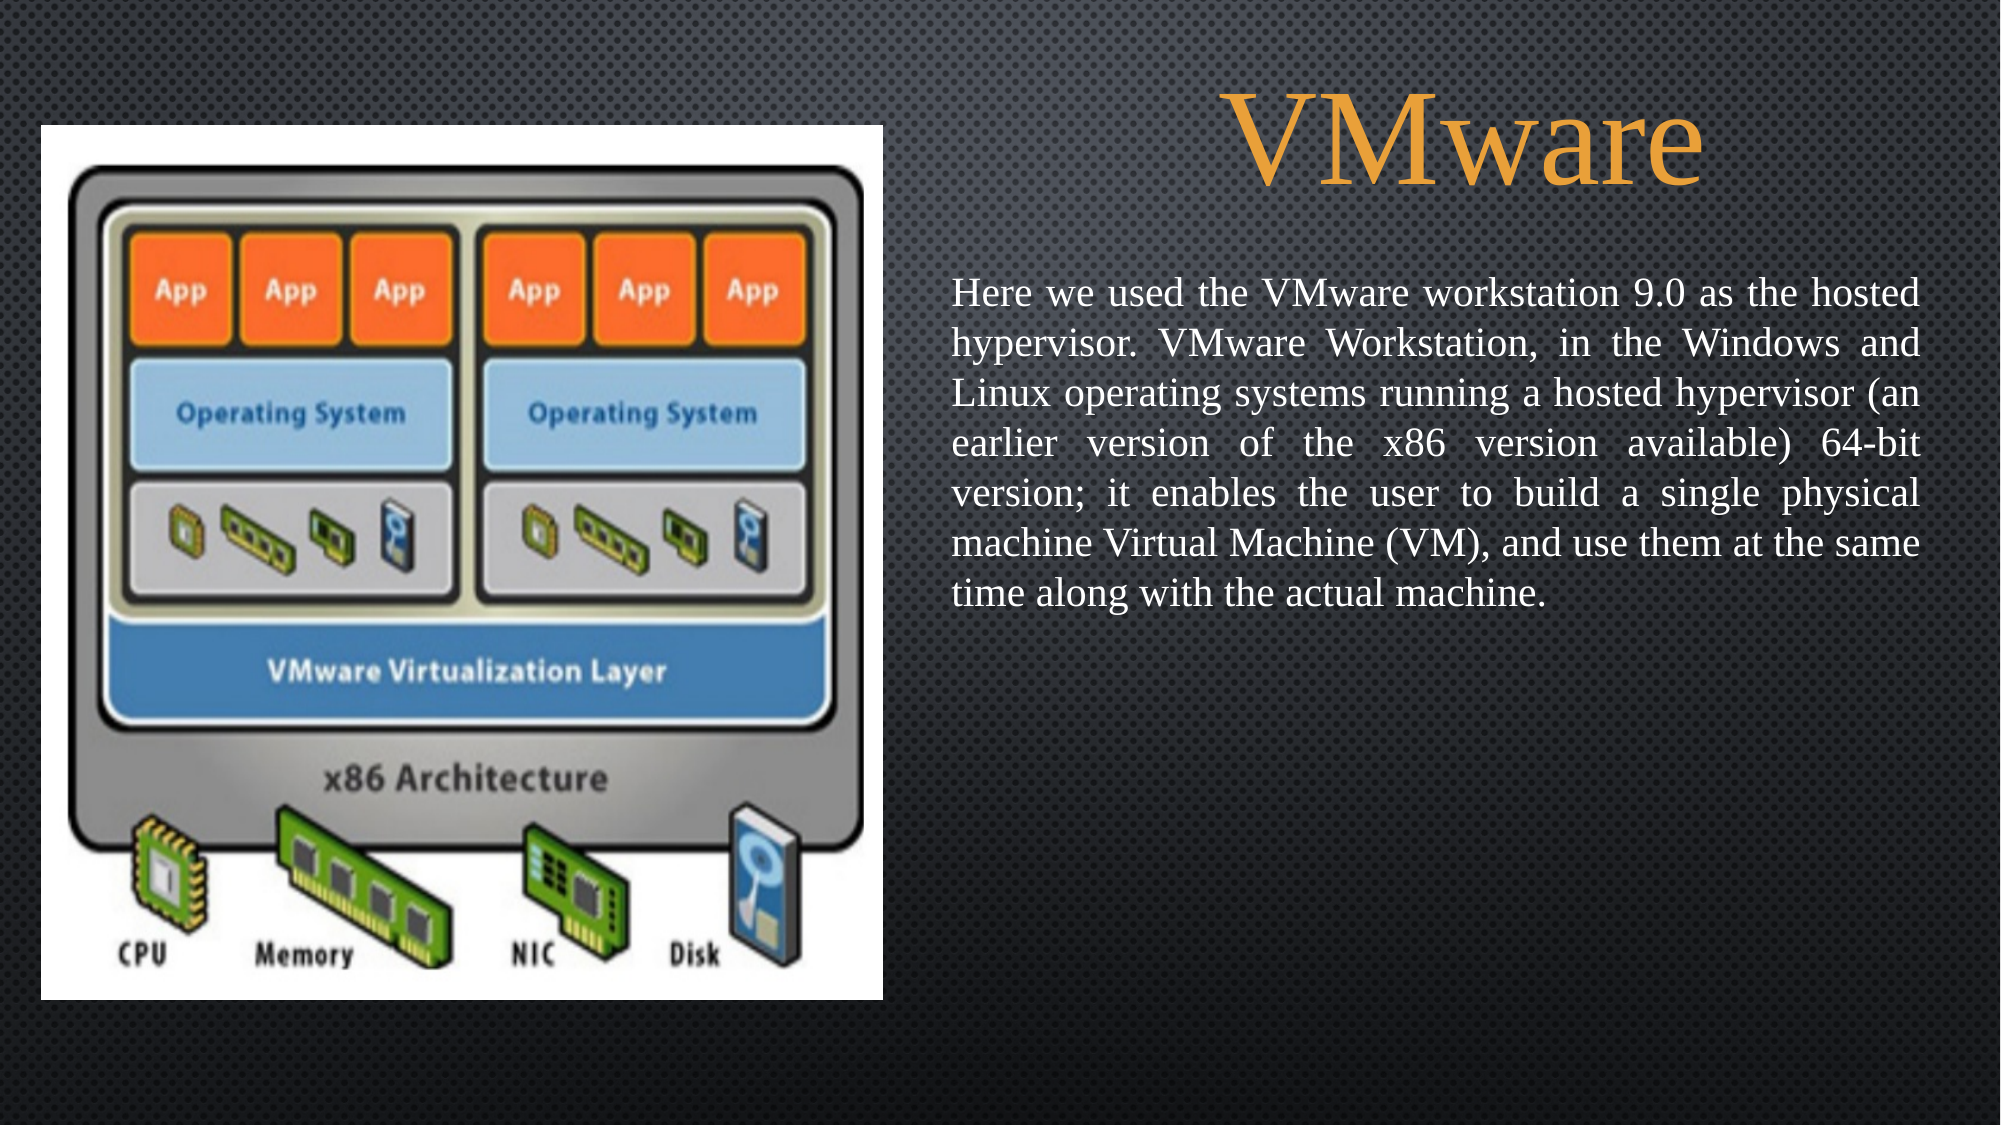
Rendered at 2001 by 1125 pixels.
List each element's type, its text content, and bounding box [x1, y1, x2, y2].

text_box Here we used the VMware workstation 9.0 as the hosted hypervisor. VMware Workstation, in the Windows and Linux operating systems running a hosted hypervisor (an earlier version of the x86 version available) 64-bit version; it enables the user to build a single physical machine Virtual Machine (VM), and use them at the same time along with the actual machine. [936, 257, 1937, 623]
text_box VMware [1203, 39, 1723, 220]
picture [41, 125, 883, 1000]
